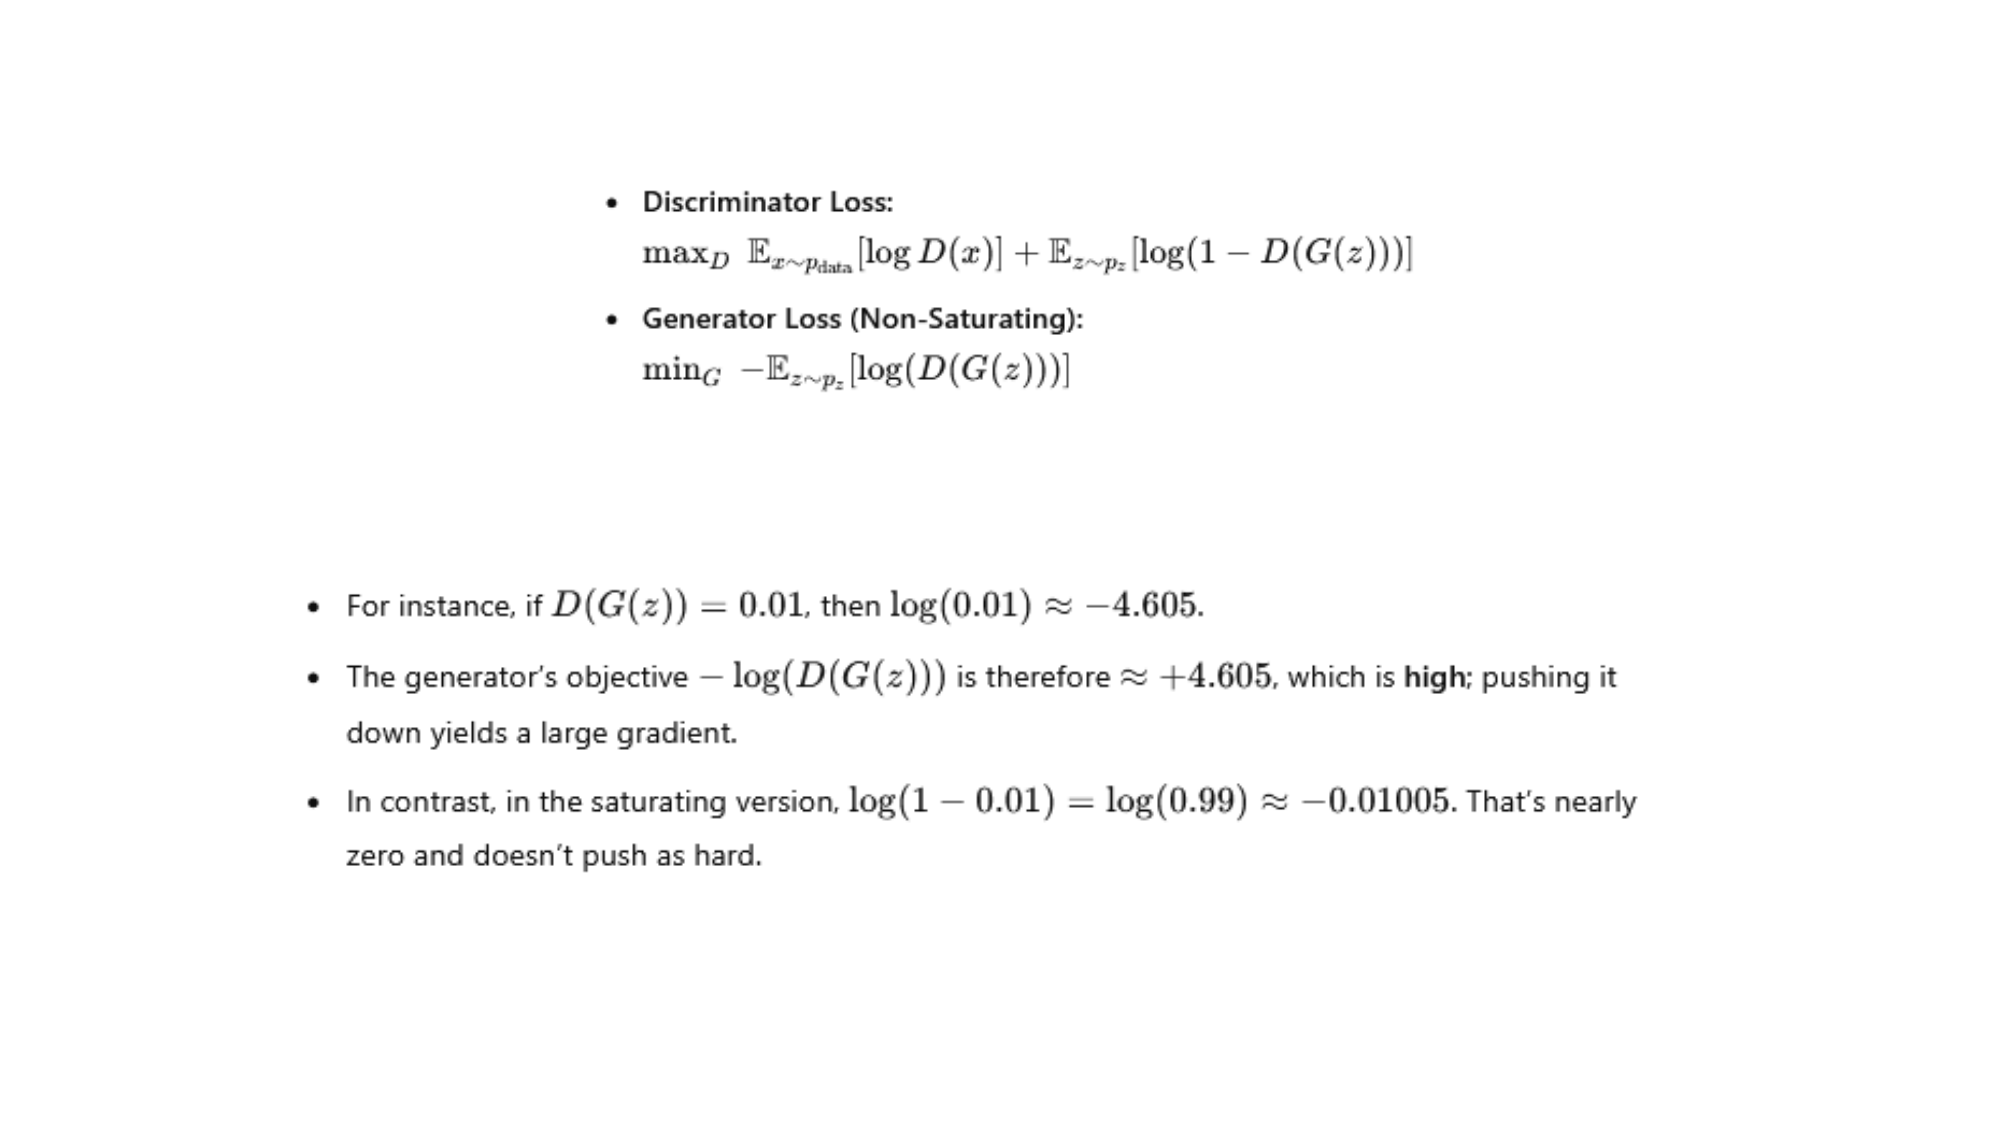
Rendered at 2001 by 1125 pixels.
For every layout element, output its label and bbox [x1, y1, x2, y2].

picture [592, 167, 1452, 423]
picture [300, 580, 1668, 882]
